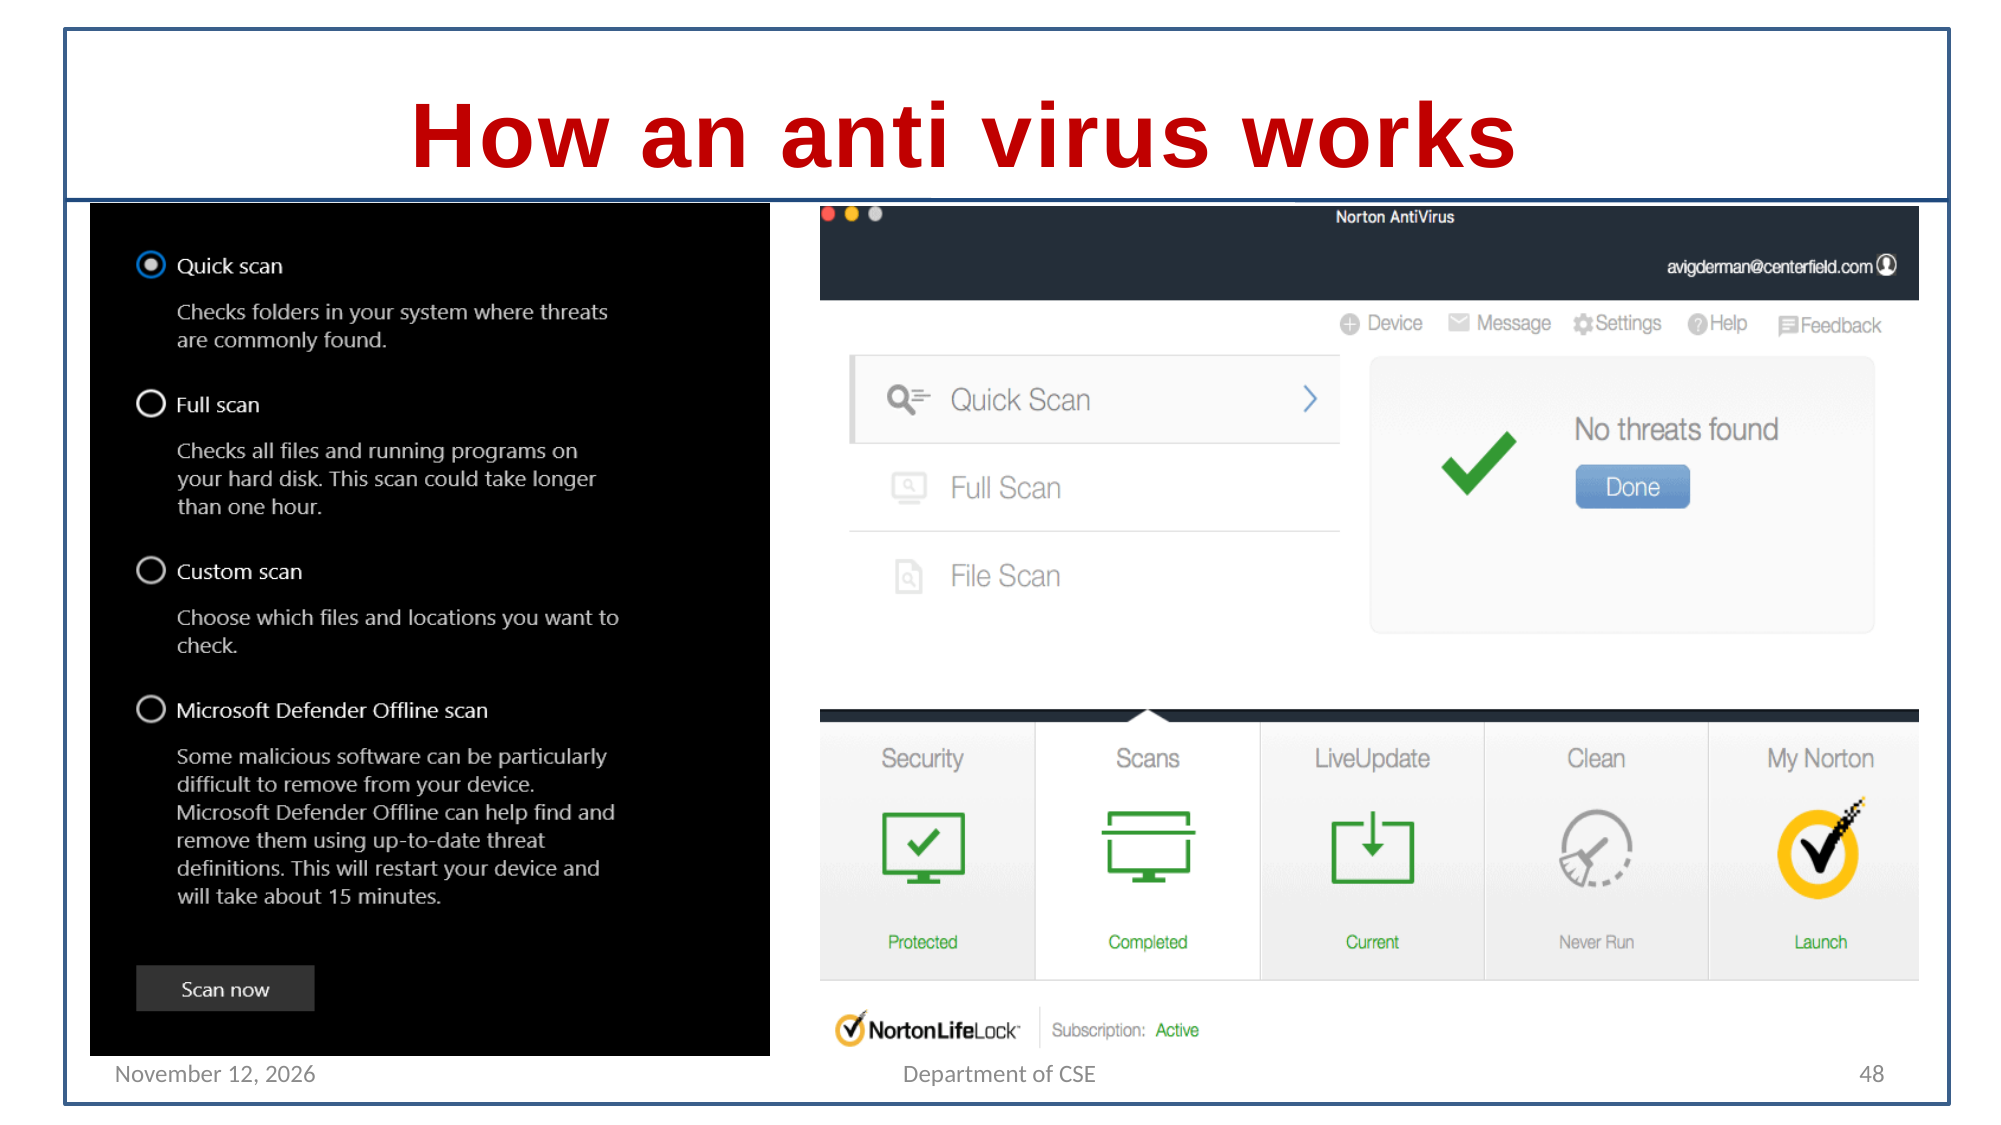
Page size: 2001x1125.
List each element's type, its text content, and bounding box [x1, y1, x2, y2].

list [90, 203, 771, 1056]
footer Department of CSE [683, 1042, 1317, 1103]
title How an anti virus works [65, 37, 1866, 225]
picture [819, 206, 1919, 1056]
slide_number 48 [1433, 1065, 1900, 1103]
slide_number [99, 1064, 567, 1103]
